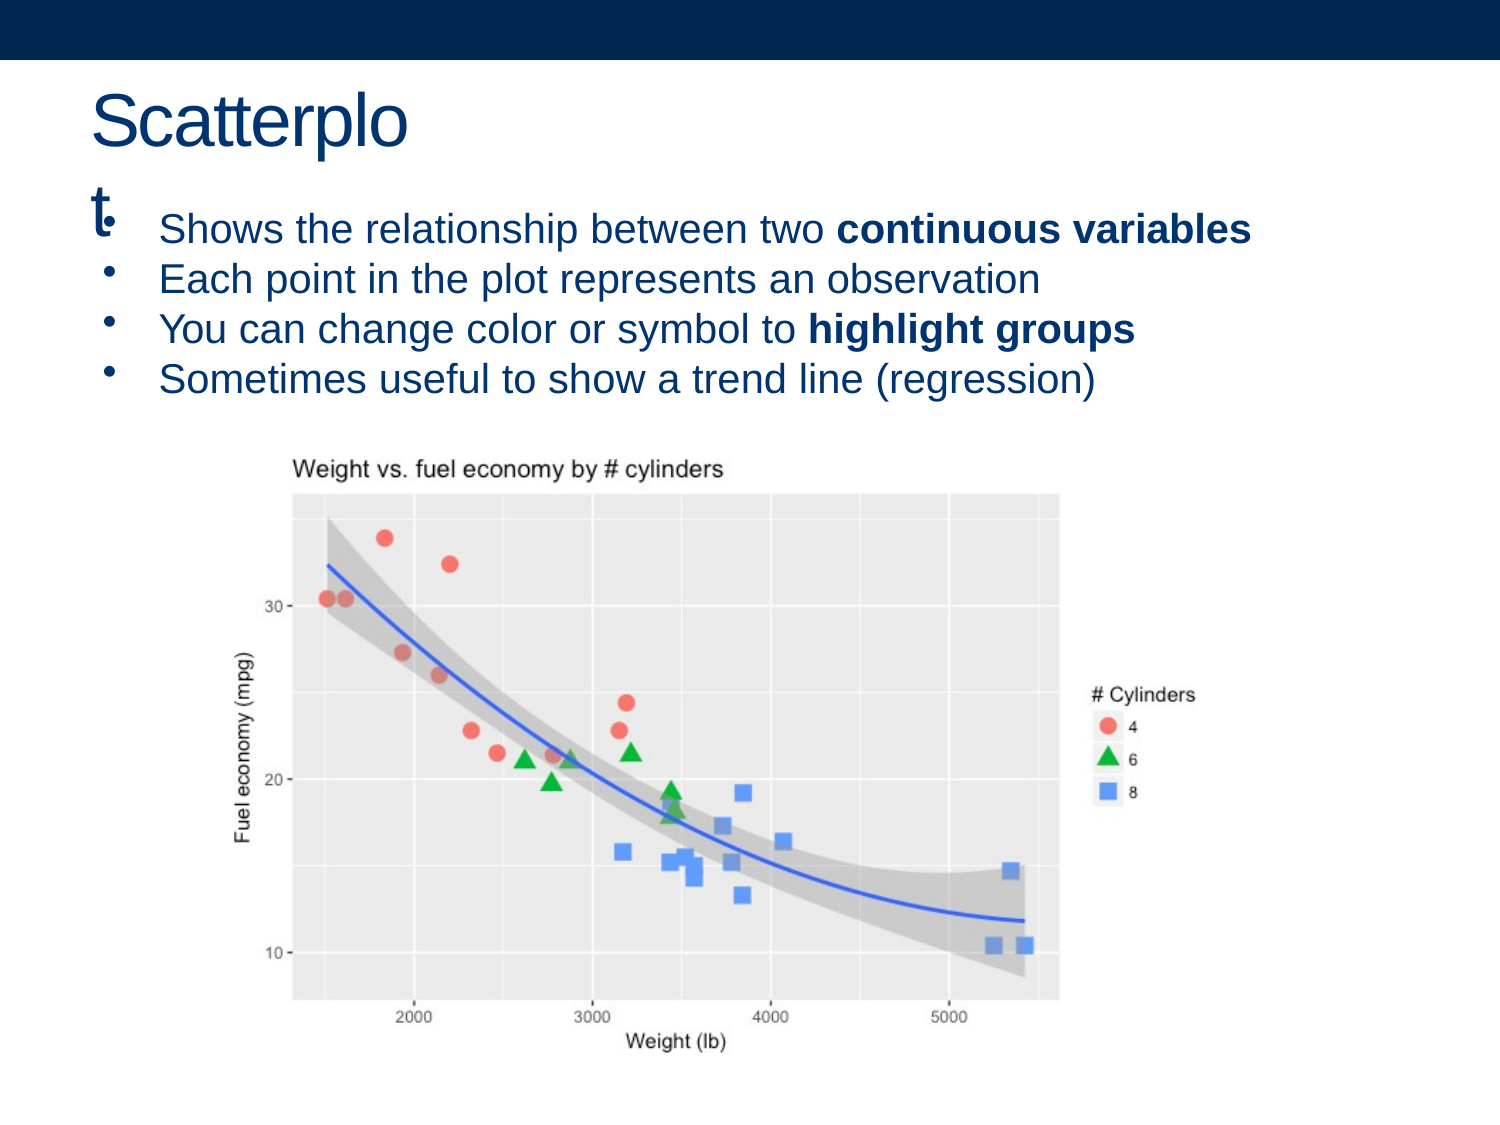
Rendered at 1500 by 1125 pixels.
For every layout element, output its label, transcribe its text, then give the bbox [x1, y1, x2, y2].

text_box Shows the relationship between two continuous variables Each point in the plot represents an observation You can change color or symbol to highlight groups Sometimes useful to show a trend line (regression) [100, 199, 1254, 402]
picture [233, 459, 1196, 1054]
title Scatterplot [87, 69, 428, 260]
